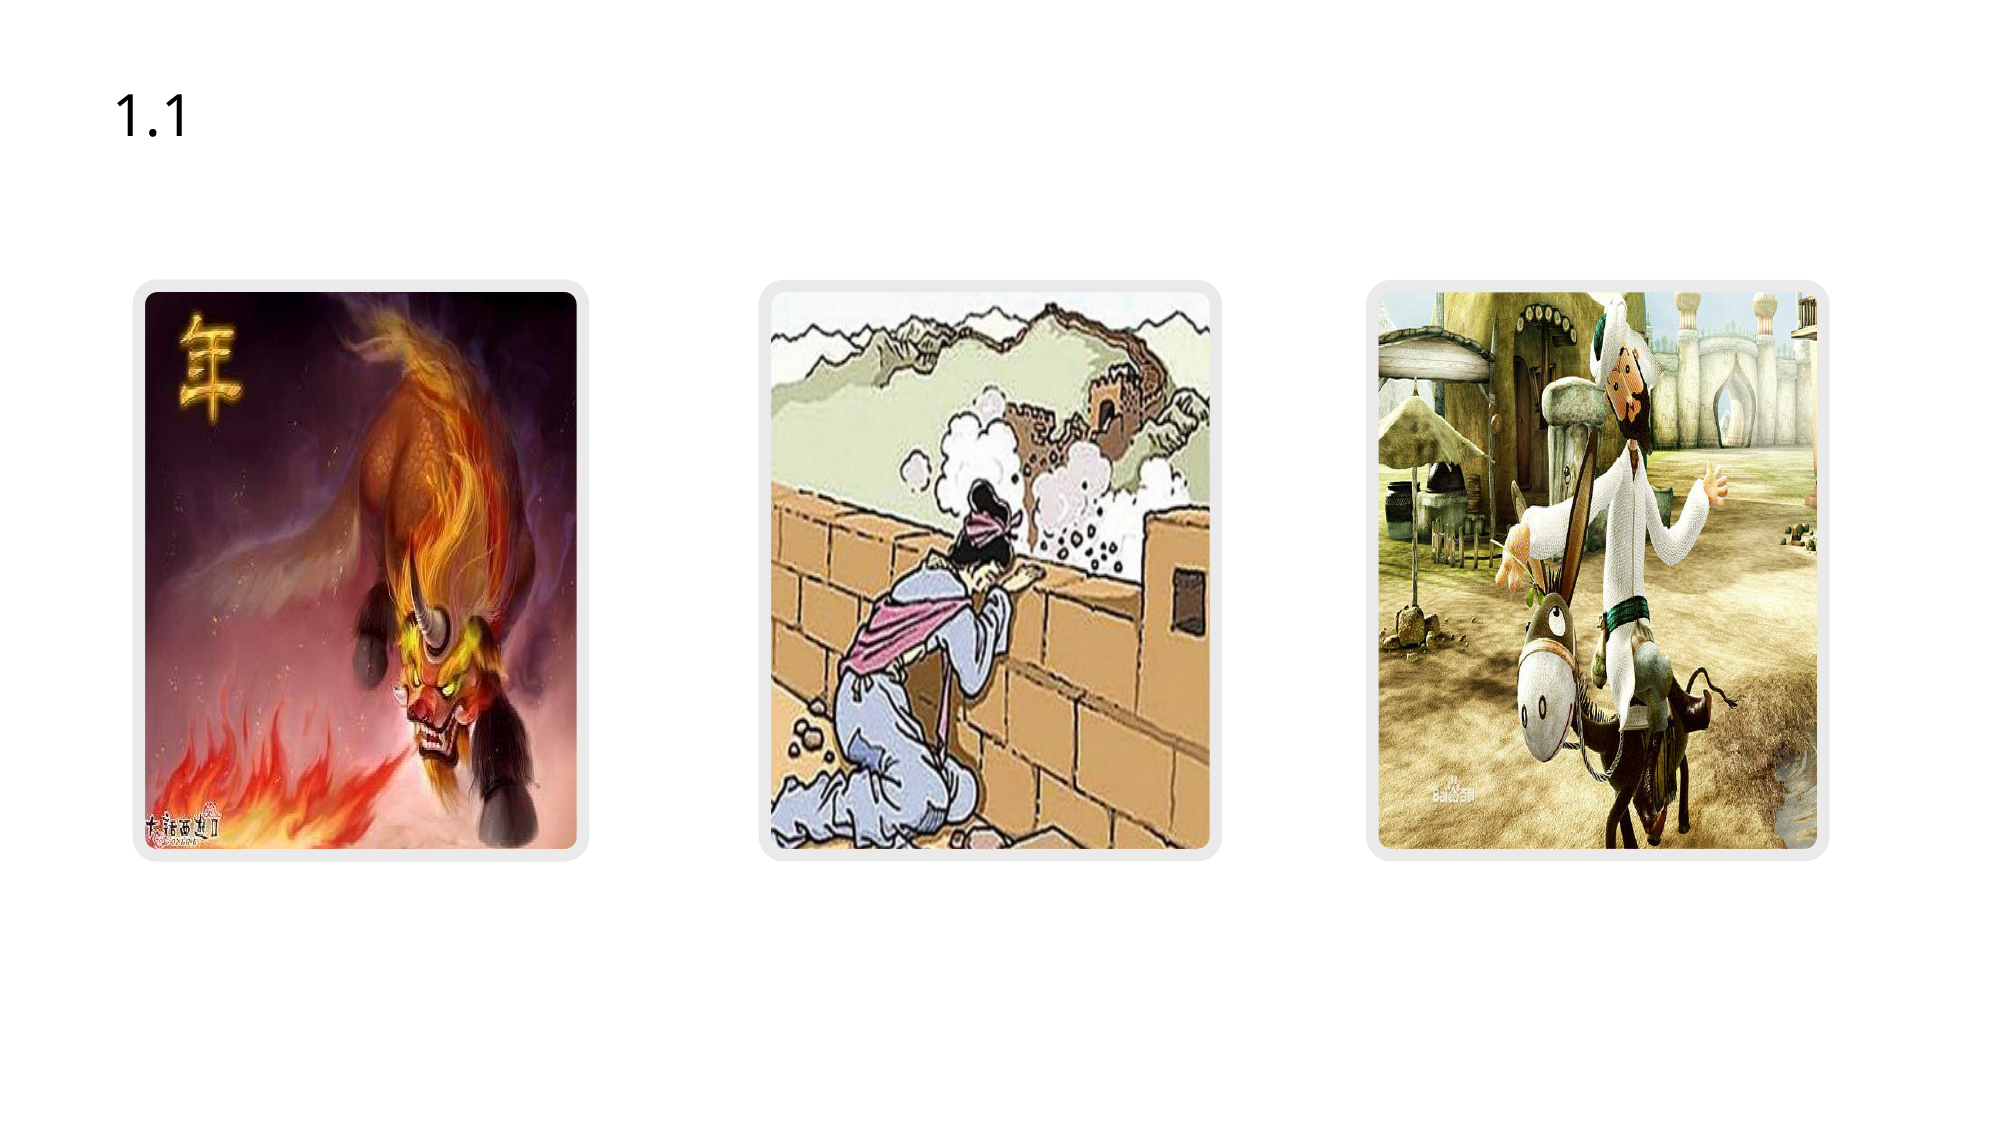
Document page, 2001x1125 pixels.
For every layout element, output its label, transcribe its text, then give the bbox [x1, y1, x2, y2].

picture [1372, 286, 1824, 856]
picture [138, 285, 583, 856]
picture [764, 286, 1216, 856]
text_box 1.1 [98, 70, 460, 155]
